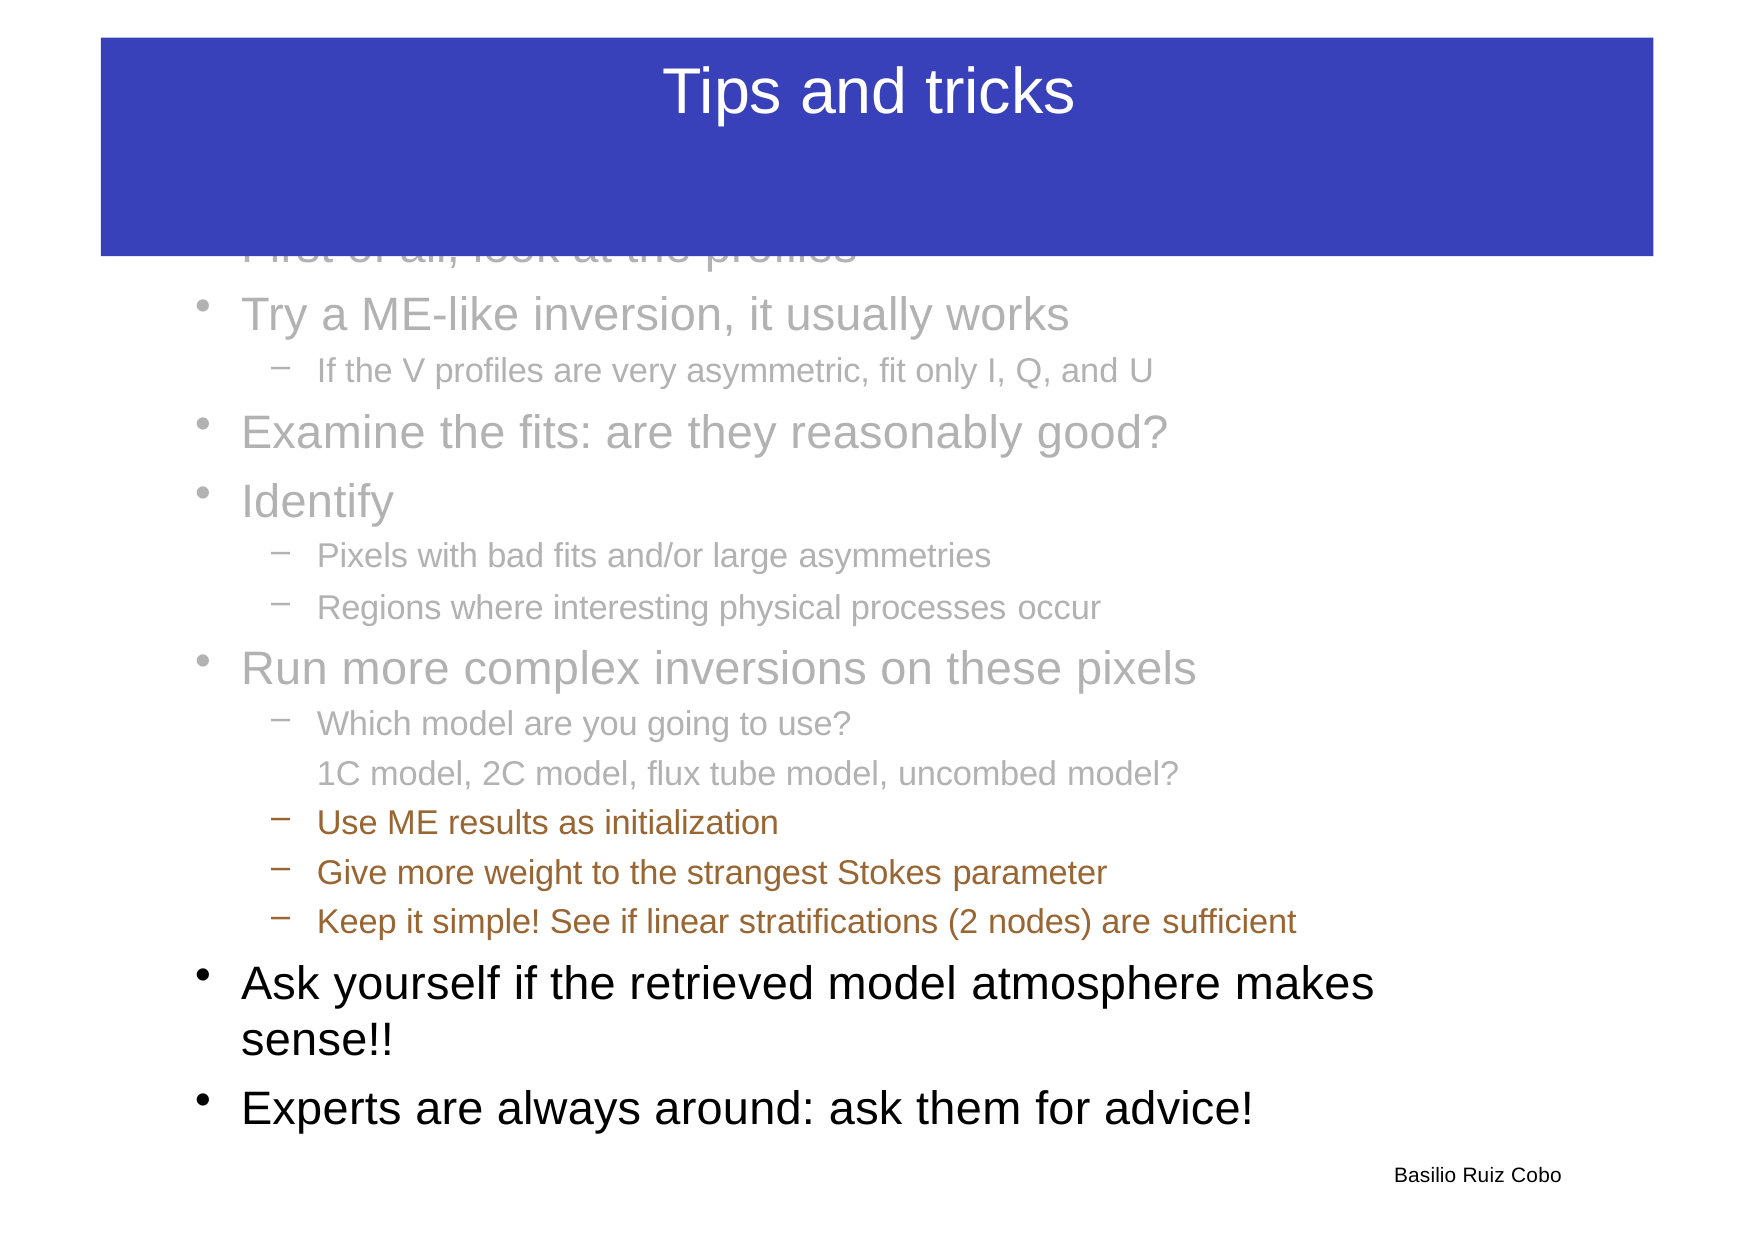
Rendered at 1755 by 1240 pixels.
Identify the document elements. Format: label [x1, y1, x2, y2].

footer [1392, 1161, 1567, 1240]
title [100, 37, 1654, 257]
text_box [193, 257, 1541, 1134]
